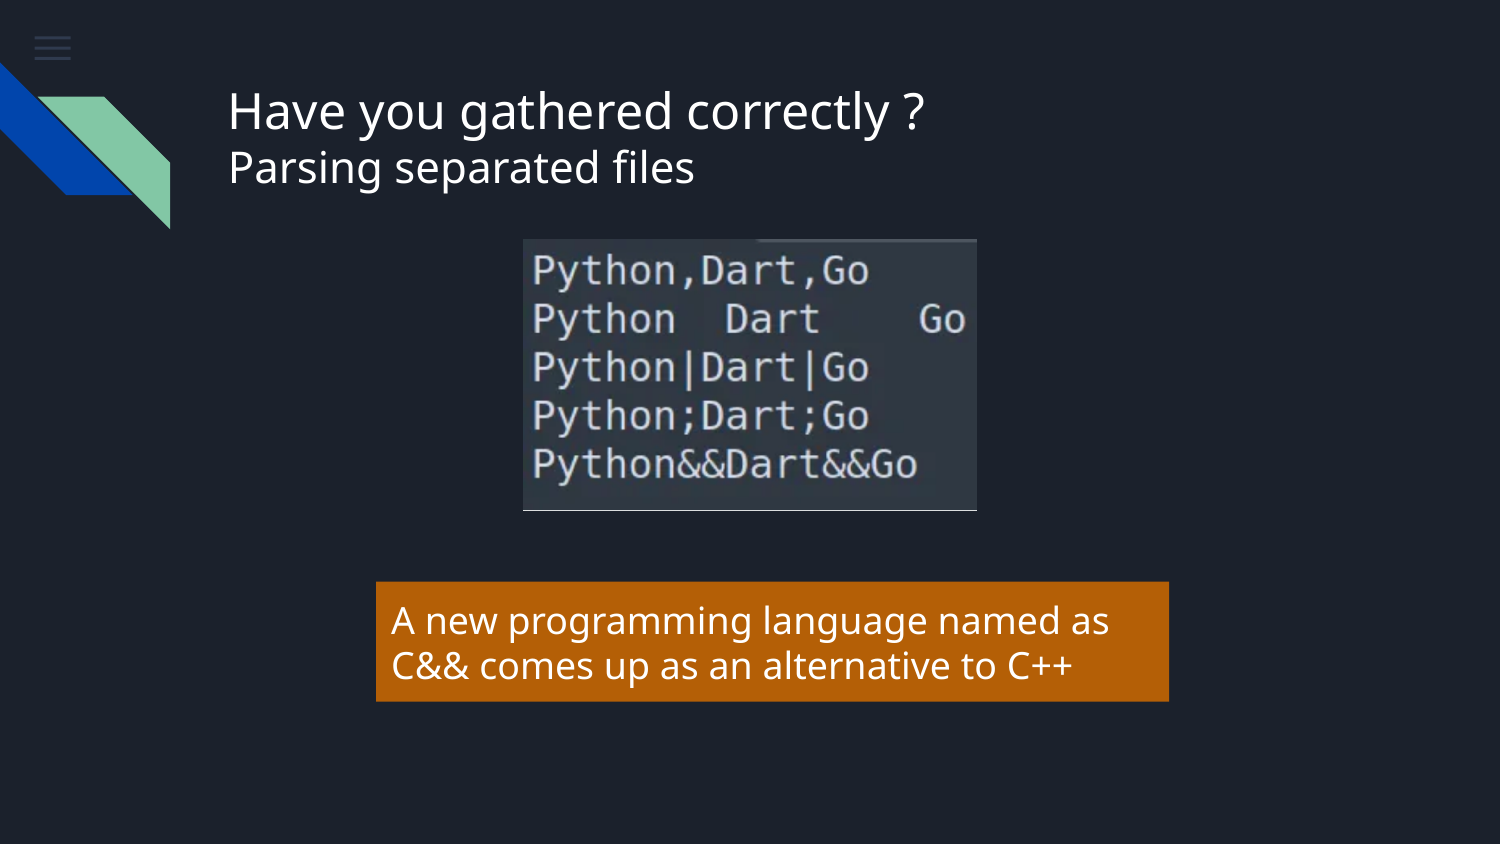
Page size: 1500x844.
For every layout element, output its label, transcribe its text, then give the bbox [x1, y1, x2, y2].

title Have you gathered correctly ? Parsing separated files [212, 64, 1368, 215]
picture [523, 239, 977, 511]
text_box A new programming language named as C&& comes up as an alternative to C++ [376, 581, 1170, 702]
